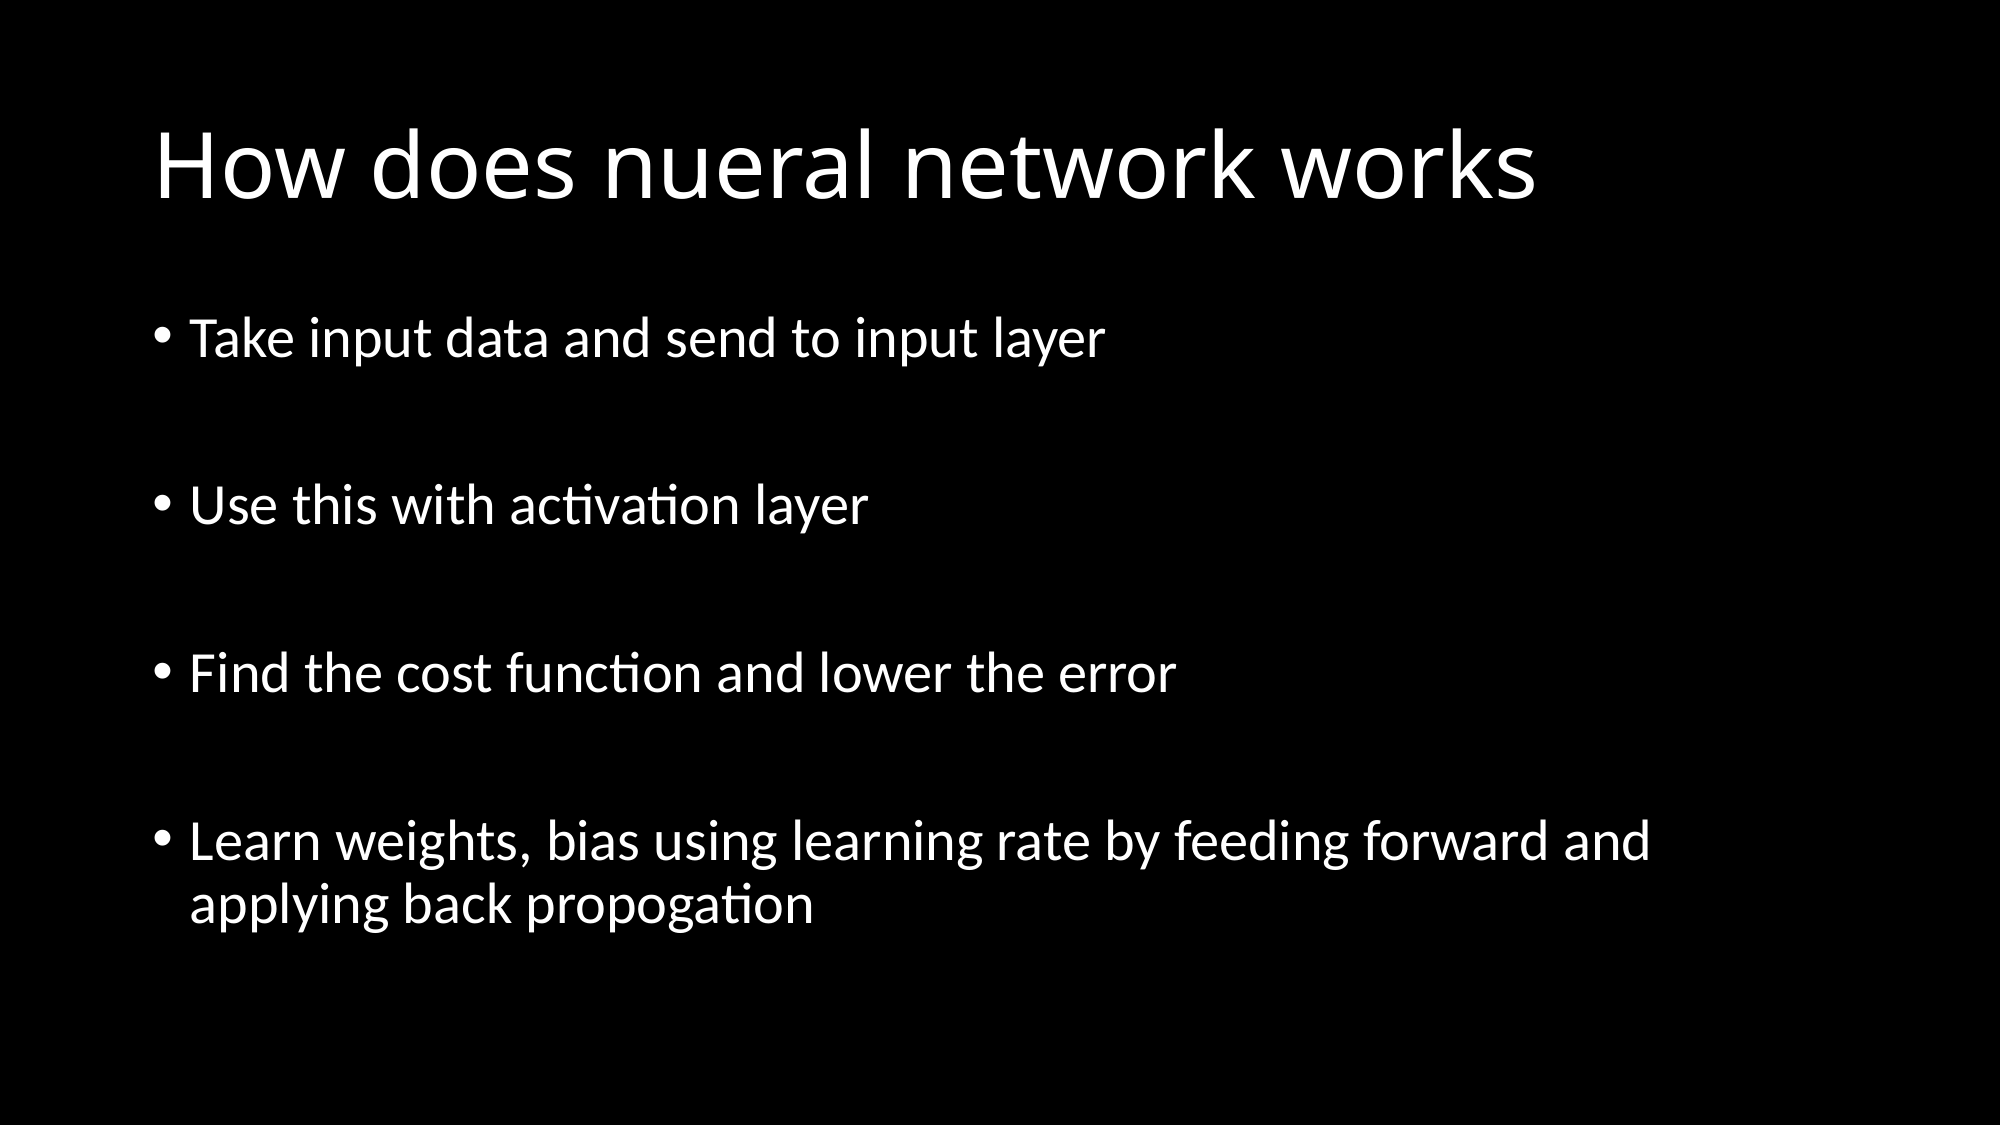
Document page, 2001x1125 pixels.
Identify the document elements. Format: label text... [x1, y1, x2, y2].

list Take input data and send to input layer Use this with activation layer Find the cost function and lower the error Learn weights, bias using learning rate by feeding forward and applying back propogation [137, 299, 1863, 1014]
title How does nueral network works [137, 59, 1863, 278]
